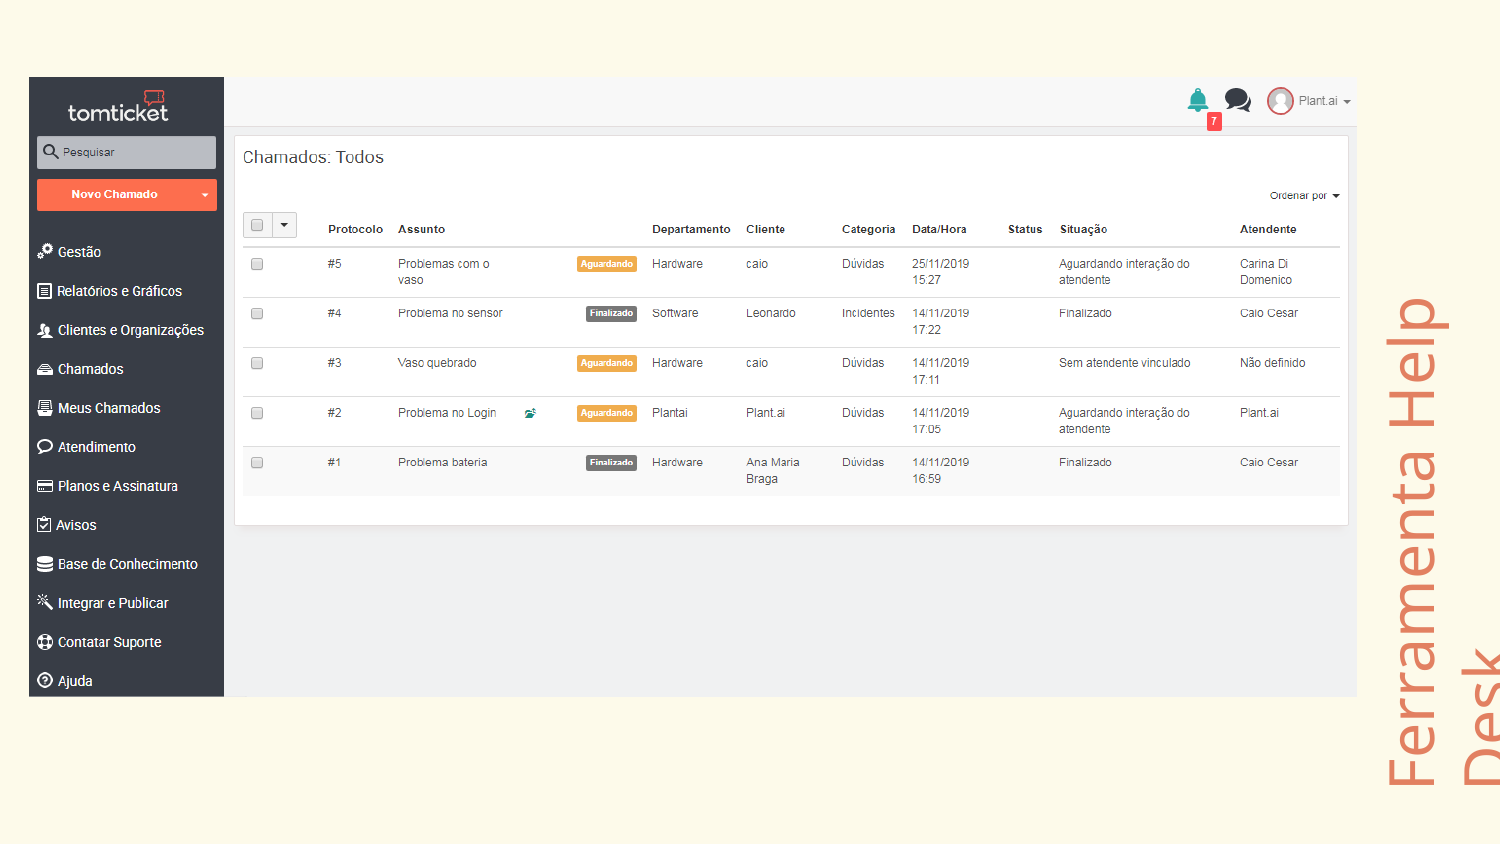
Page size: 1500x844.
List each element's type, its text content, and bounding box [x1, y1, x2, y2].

picture [29, 77, 1358, 697]
title Ferramenta Help Desk [1357, 143, 1452, 807]
